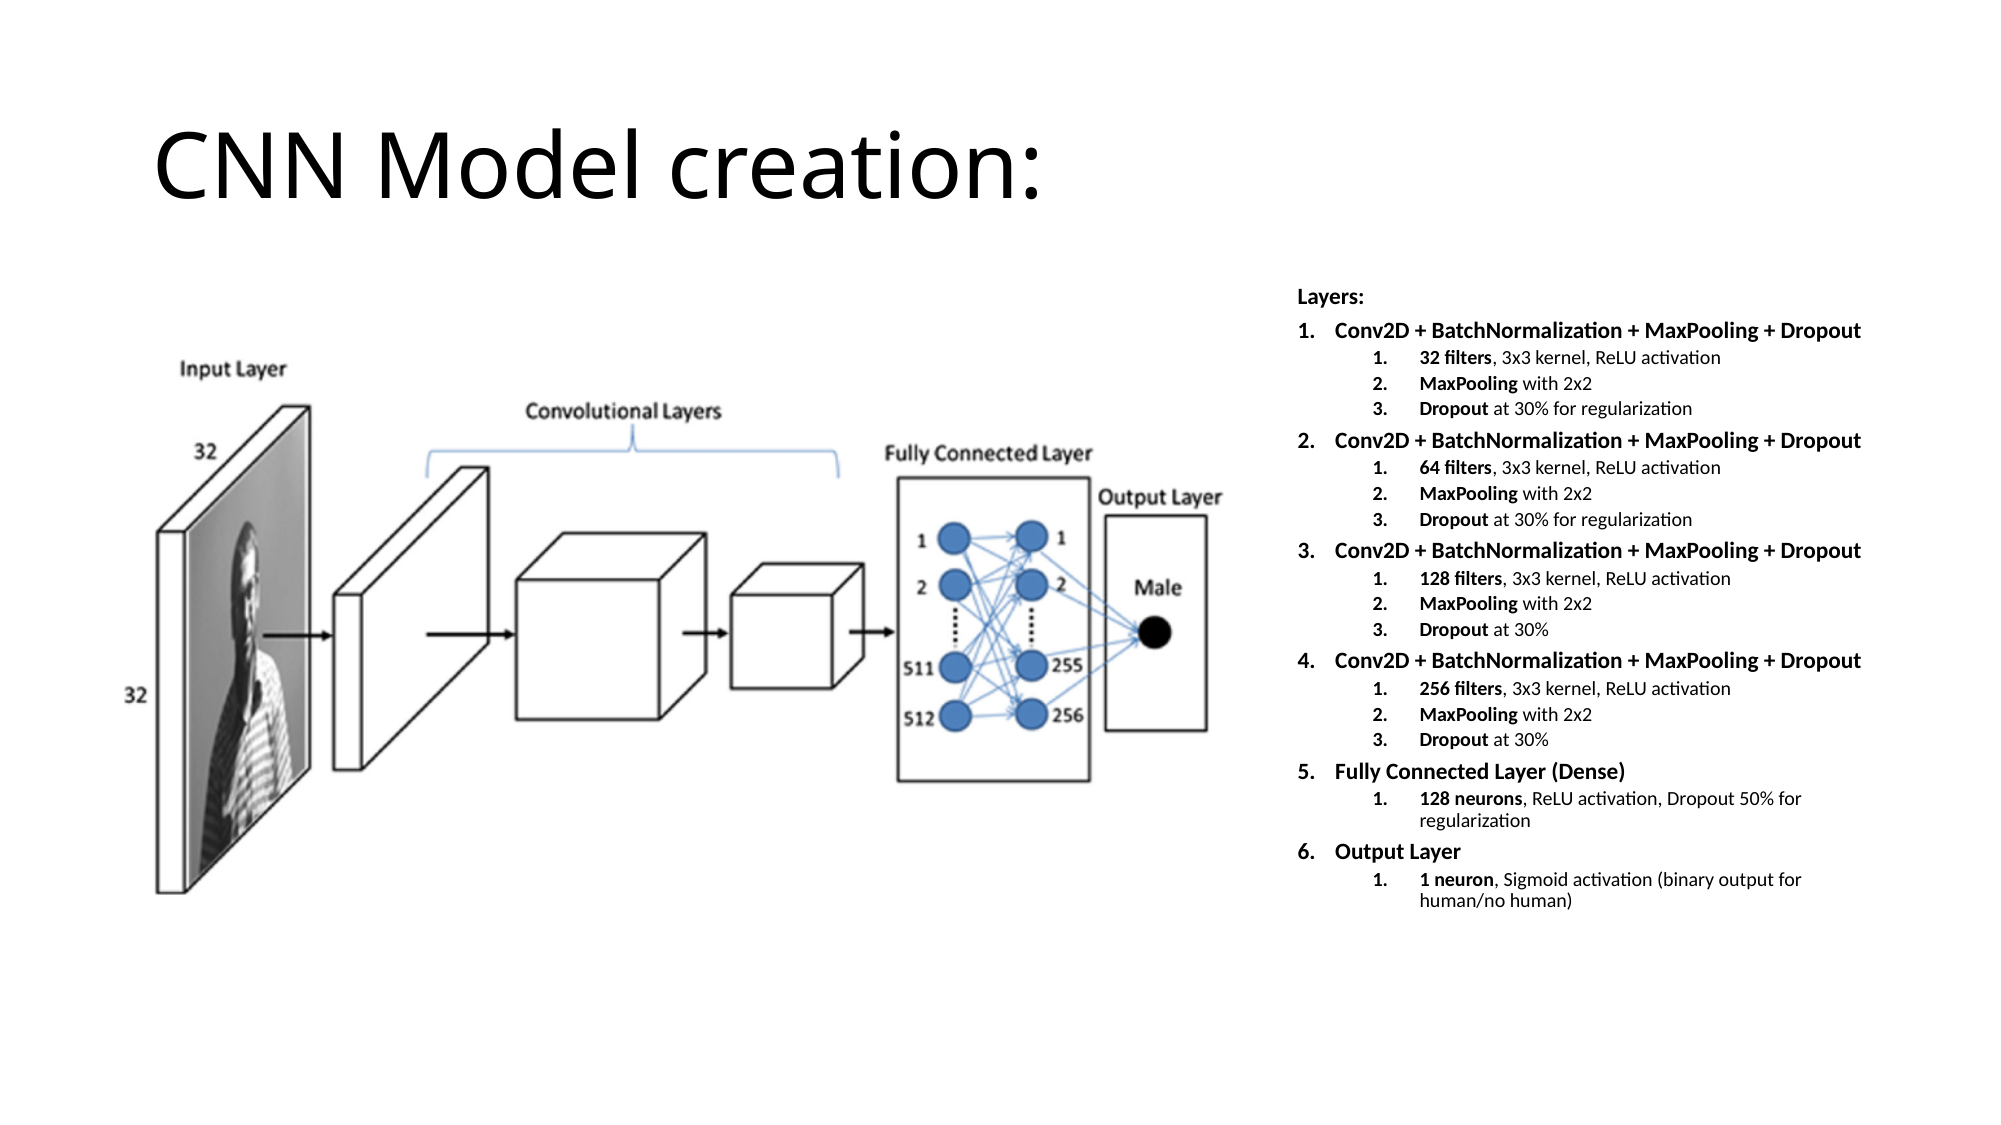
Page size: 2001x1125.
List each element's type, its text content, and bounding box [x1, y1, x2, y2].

title CNN Model creation: [137, 59, 1863, 278]
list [123, 358, 1224, 895]
text_box Layers: Conv2D + BatchNormalization + MaxPooling + Dropout 32 filters, 3x3 kernel, ReLU activation MaxPooling with 2x2 Dropout at 30% for regularization Conv2D + BatchNormalization + MaxPooling + Dropout 64 filters, 3x3 kernel, ReLU activation MaxPooling with 2x2 Dropout at 30% for regularization Conv2D + BatchNormalization + MaxPooling + Dropout 128 filters, 3x3 kernel, ReLU activation MaxPooling with 2x2 Dropout at 30% Conv2D + BatchNormalization + MaxPooling + Dropout 256 filters, 3x3 kernel, ReLU activation MaxPooling with 2x2 Dropout at 30% Fully Connected Layer (Dense) 128 neurons, ReLU activation, Dropout 50% for regularization Output Layer 1 neuron, Sigmoid activation (binary output for human/no human) [1282, 277, 1905, 992]
